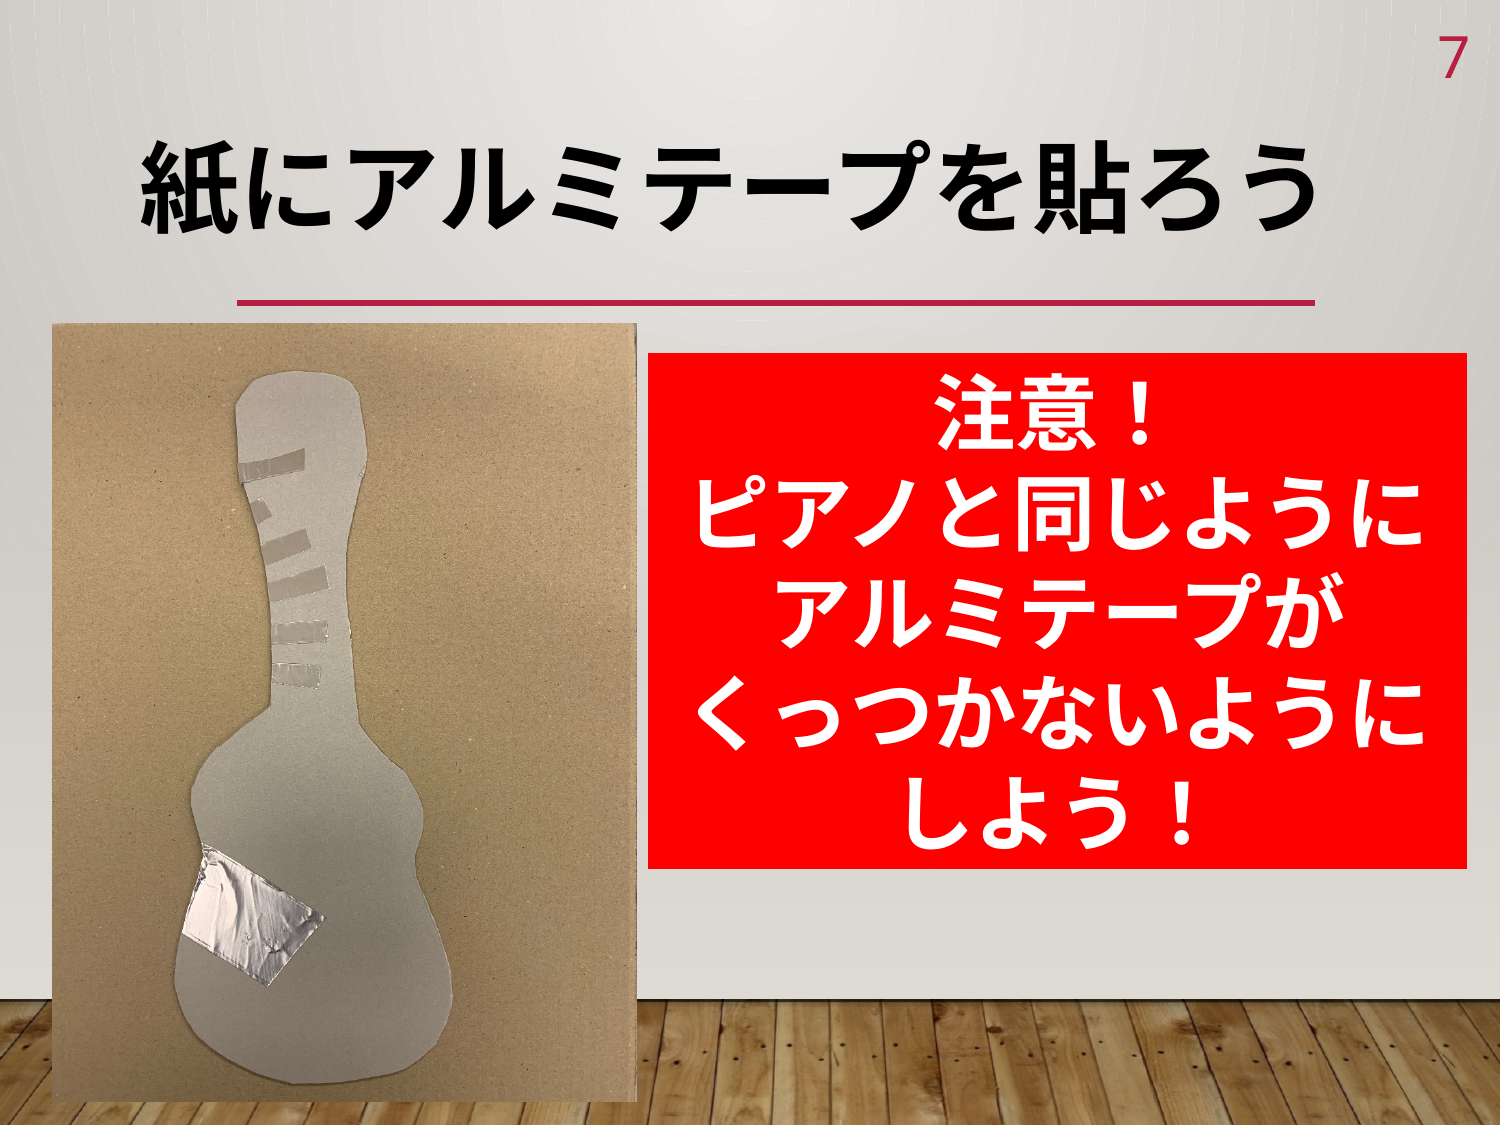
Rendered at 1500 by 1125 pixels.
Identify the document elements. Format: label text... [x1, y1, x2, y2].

title 紙にアルミテープを貼ろう [111, 131, 1360, 305]
slide_number 6 [1355, 12, 1486, 96]
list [52, 323, 637, 1102]
picture [0, 999, 1500, 1125]
text_box 注意！ ピアノと同じように アルミテープが くっつかないように しよう！ [648, 353, 1467, 869]
